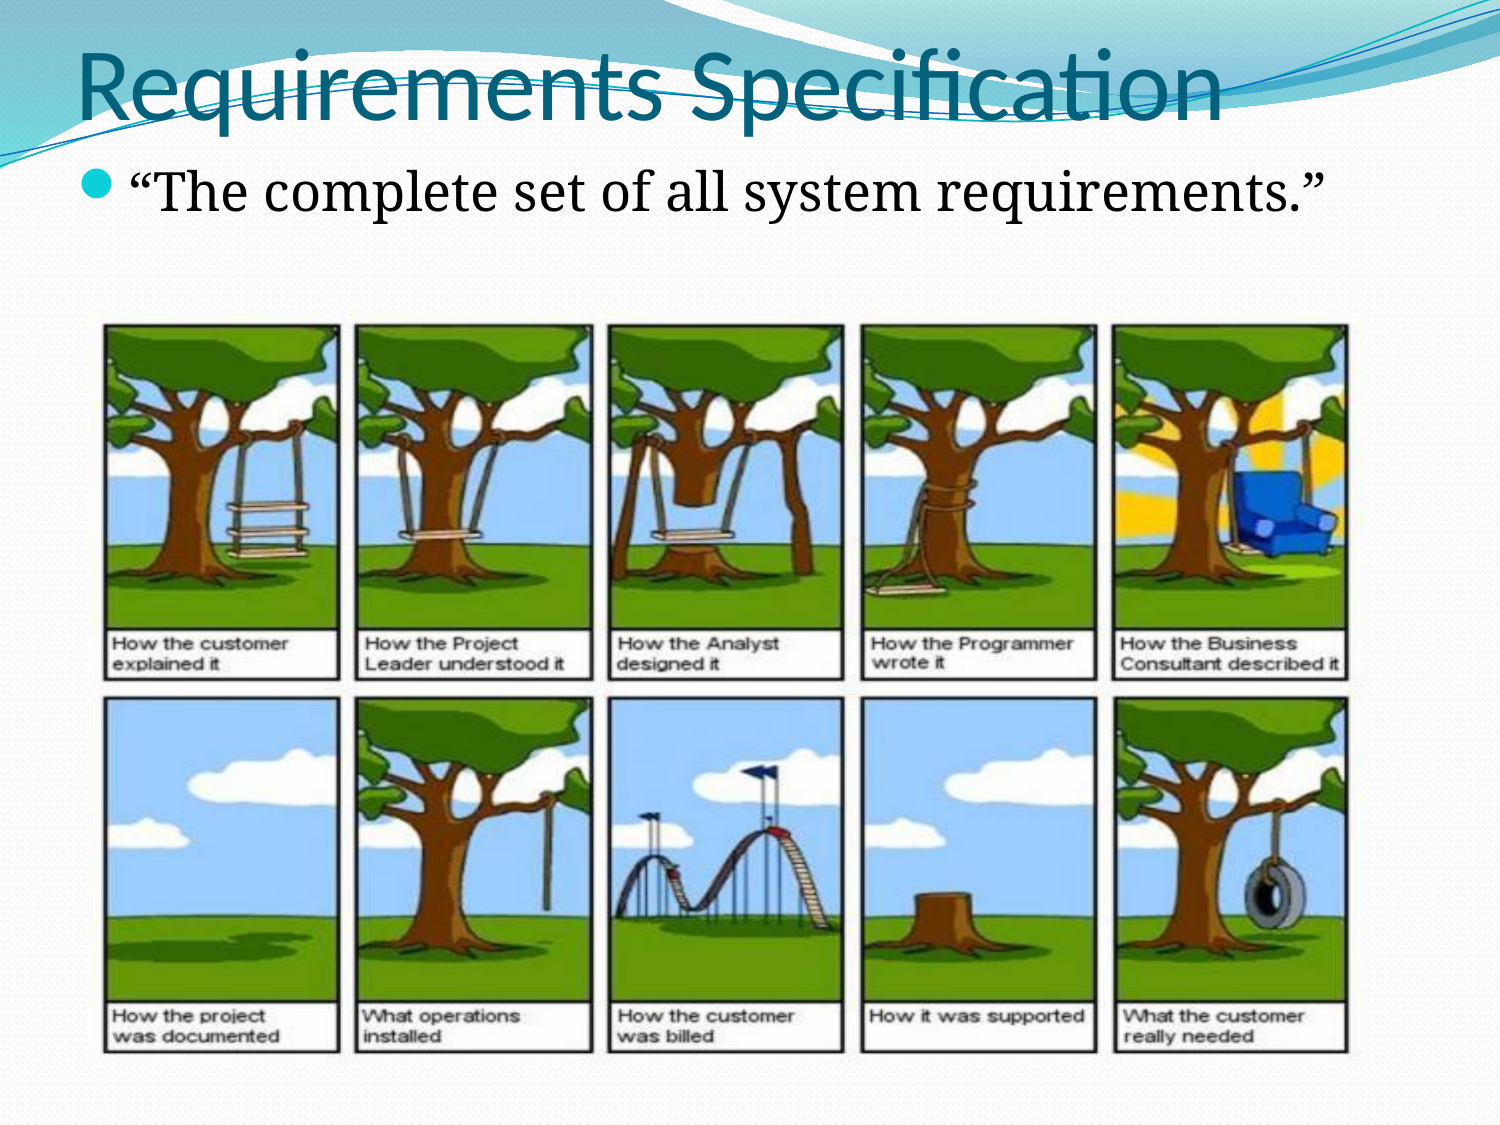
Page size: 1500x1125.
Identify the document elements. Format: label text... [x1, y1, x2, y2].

list “The complete set of all system requirements.” [62, 149, 1413, 870]
picture [88, 312, 1363, 1063]
title Requirements Specification [75, 0, 1425, 142]
